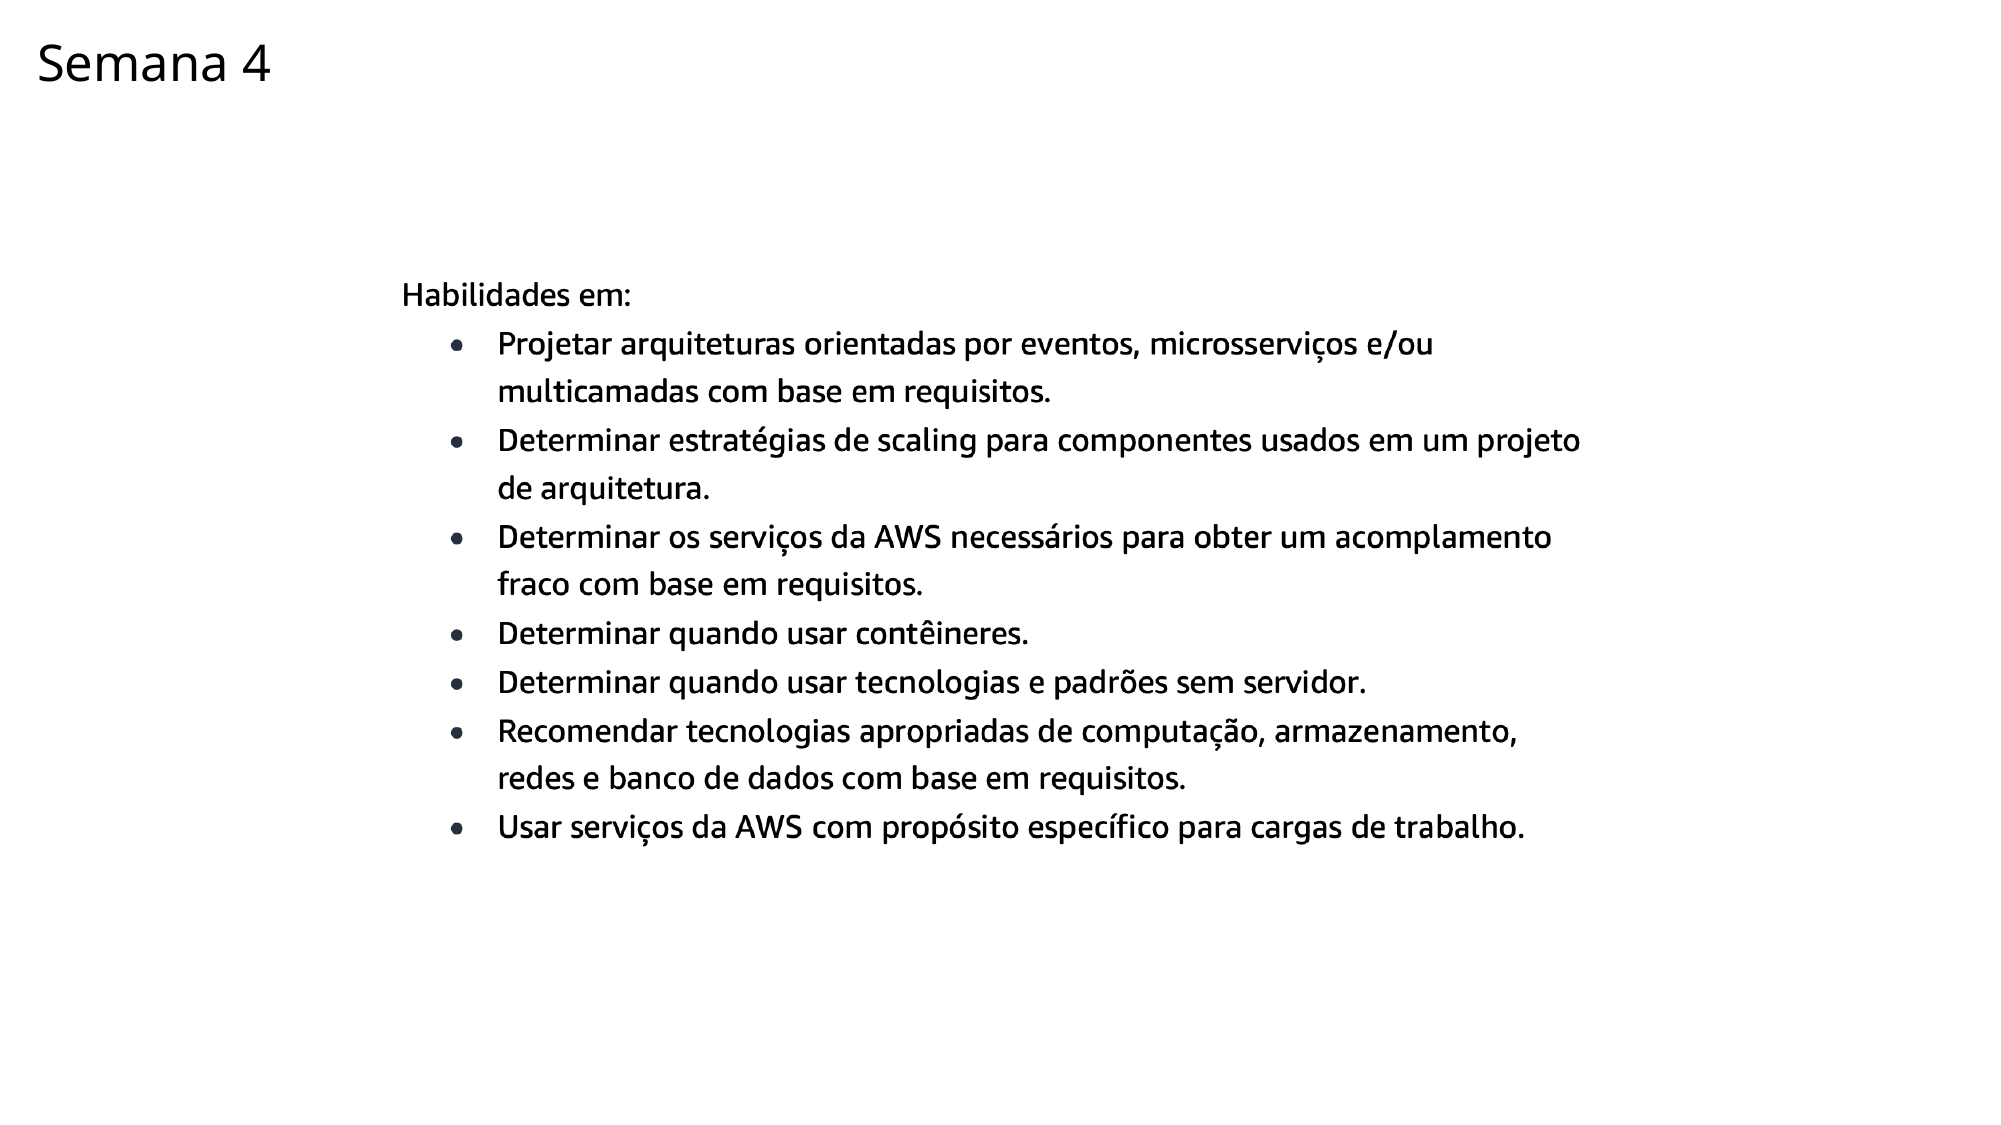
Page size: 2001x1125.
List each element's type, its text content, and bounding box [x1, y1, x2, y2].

title Semana 4 [0, 0, 309, 100]
picture [361, 242, 1638, 883]
